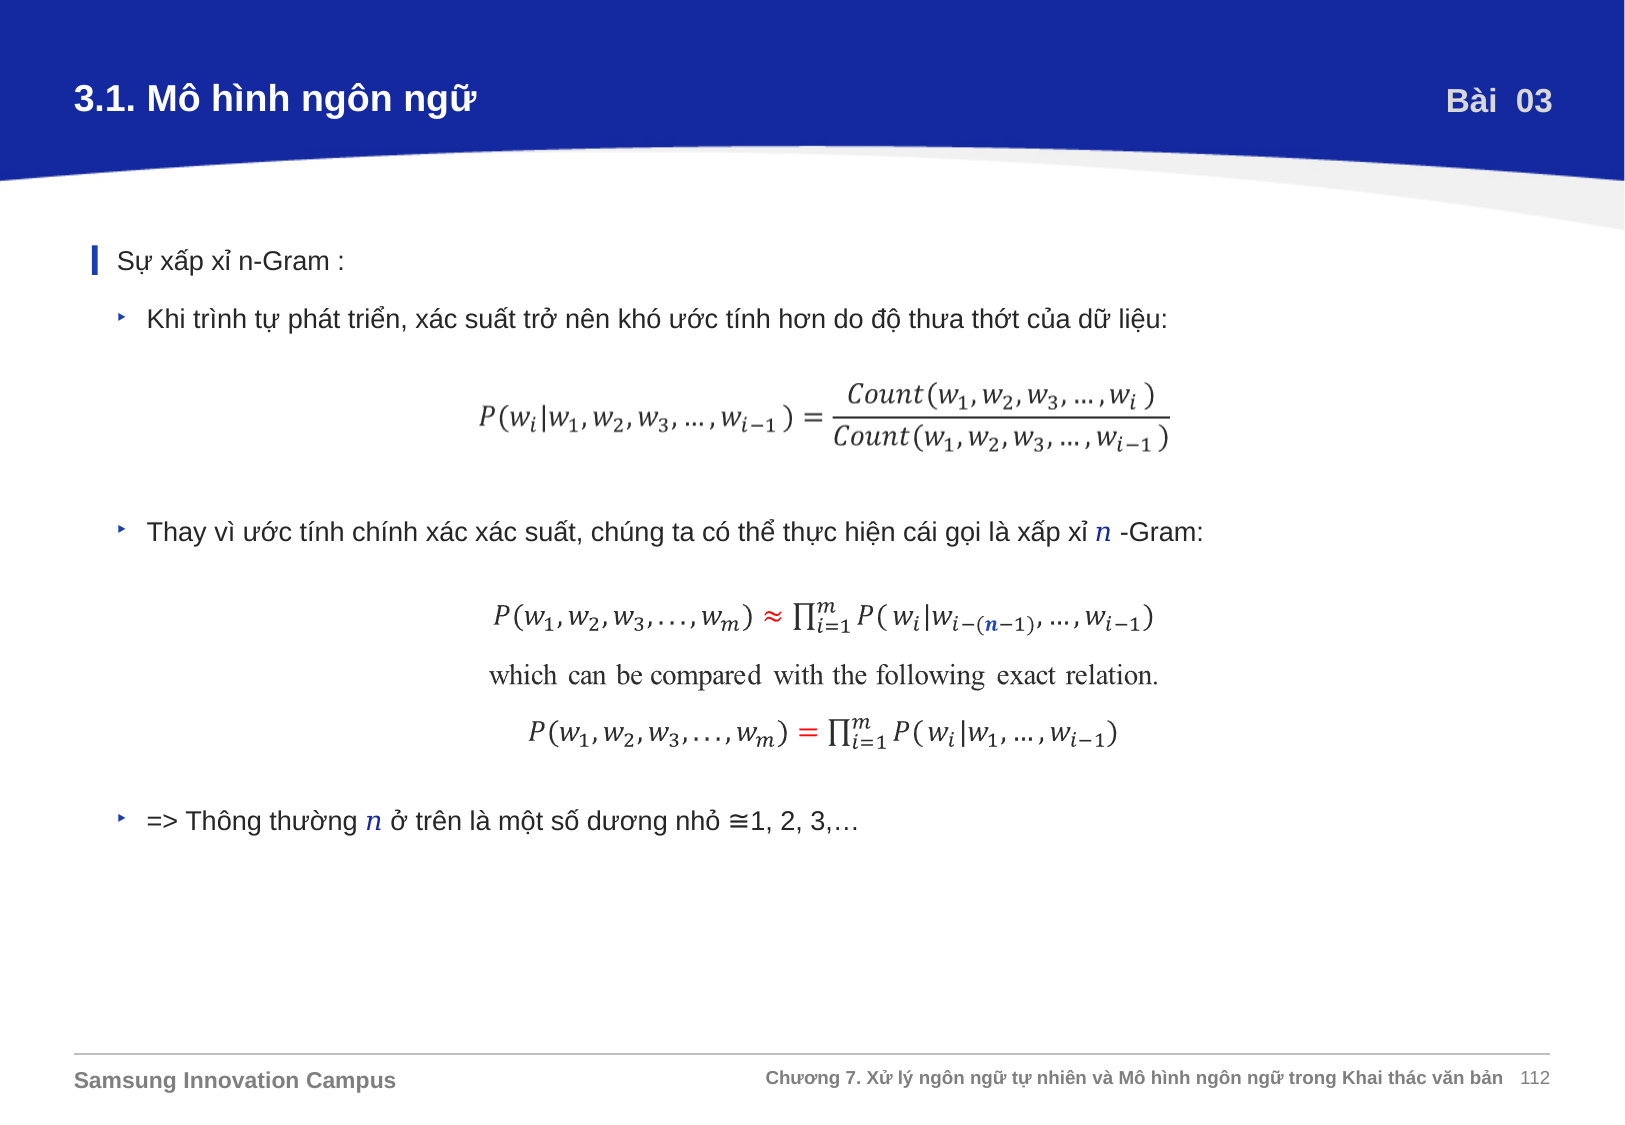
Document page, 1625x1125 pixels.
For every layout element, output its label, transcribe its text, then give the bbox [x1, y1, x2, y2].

picture [0, 0, 1625, 1125]
text_box Khi trình tự phát triển, xác suất trở nên khó ước tính hơn do độ thưa thớt của dữ liệu: [116, 289, 1533, 346]
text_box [73, 73, 1554, 120]
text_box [91, 243, 1533, 277]
text_box Thay vì ước tính chính xác xác suất, chúng ta có thể thực hiện cái gọi là xấp xỉ 𝑛 -Gram: [116, 502, 1533, 559]
text_box [115, 589, 1533, 766]
text_box [115, 359, 1533, 471]
text_box => Thông thường 𝑛 ở trên là một số dương nhỏ ≅1, 2, 3,… [116, 791, 1533, 848]
